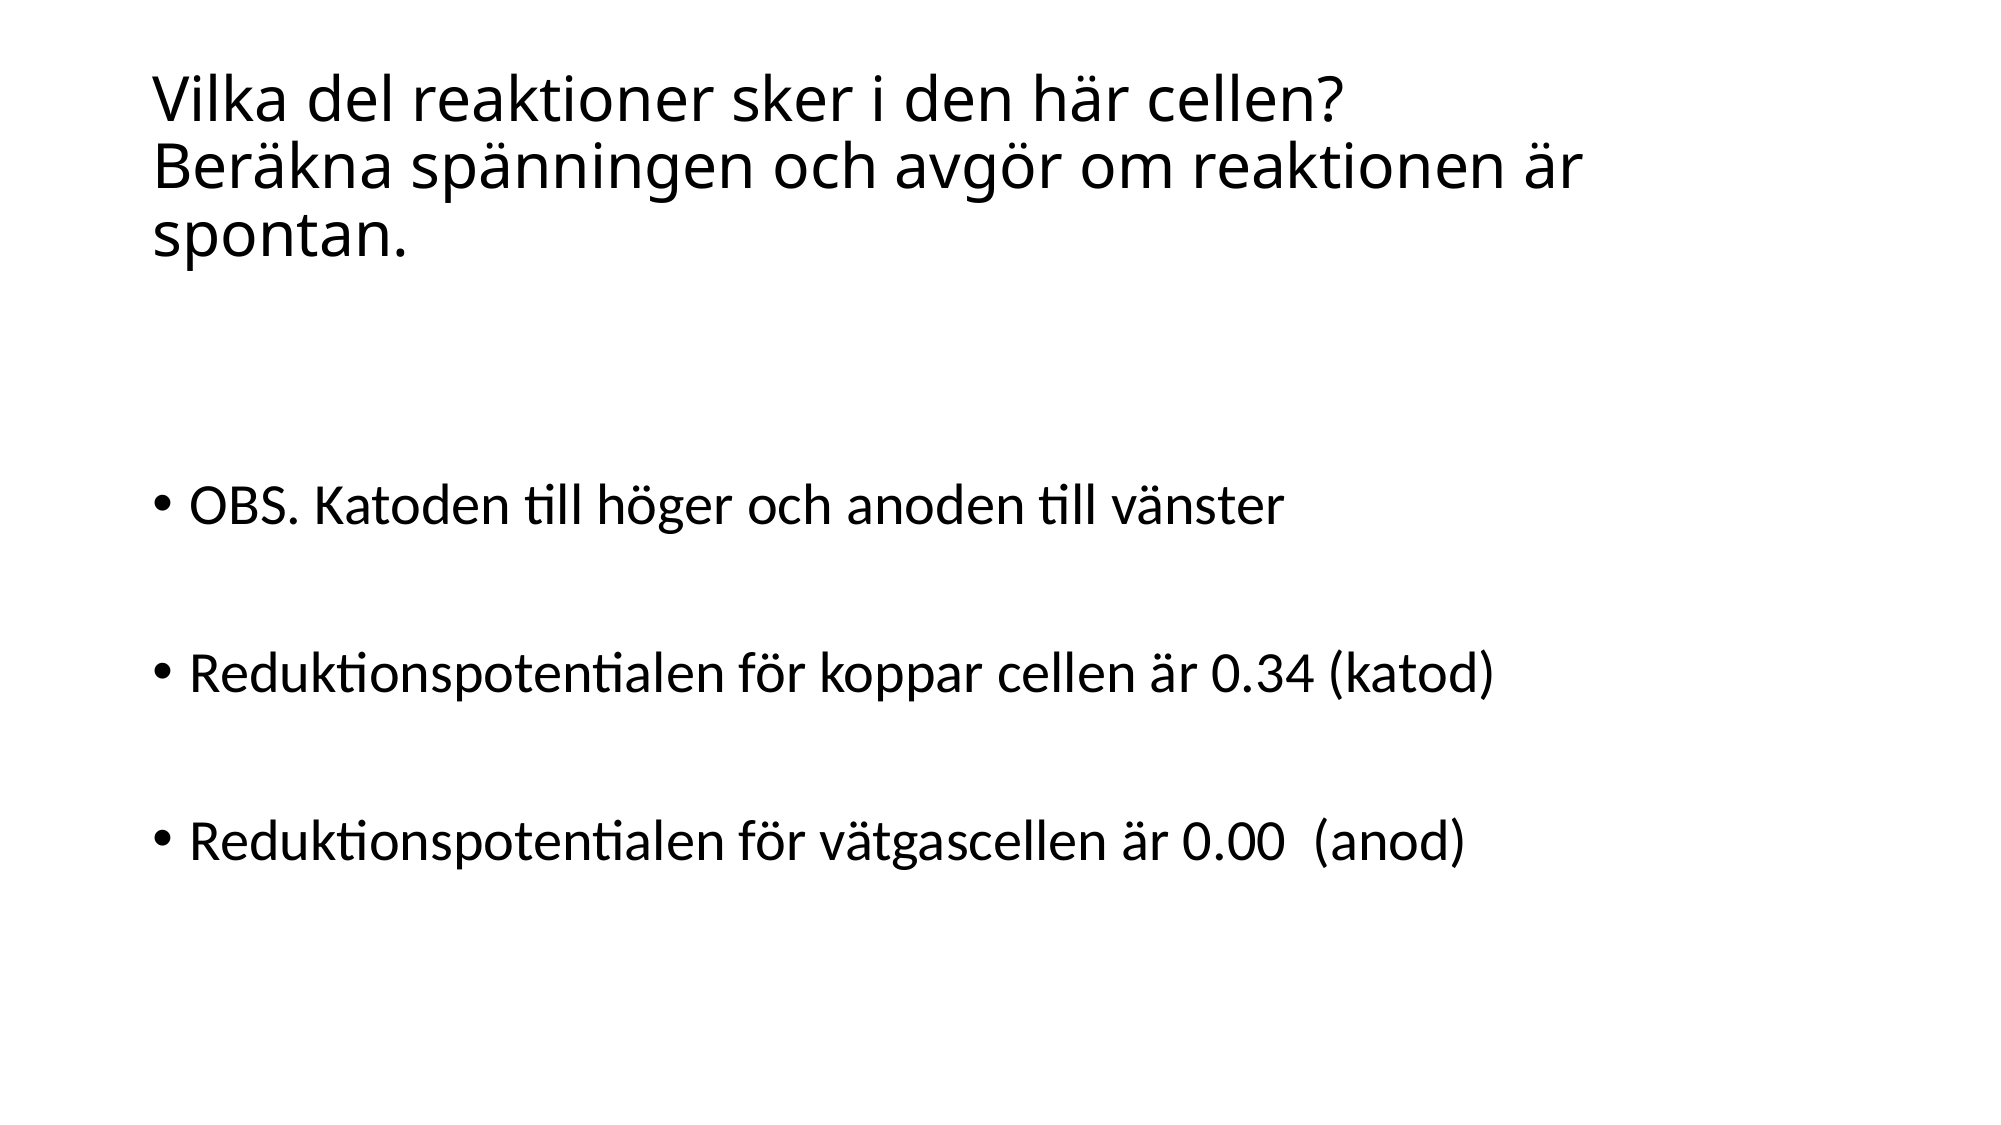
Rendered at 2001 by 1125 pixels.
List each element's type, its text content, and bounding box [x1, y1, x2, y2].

title Vilka del reaktioner sker i den här cellen? Beräkna spänningen och avgör om reaktionen är spontan. [137, 59, 1863, 278]
